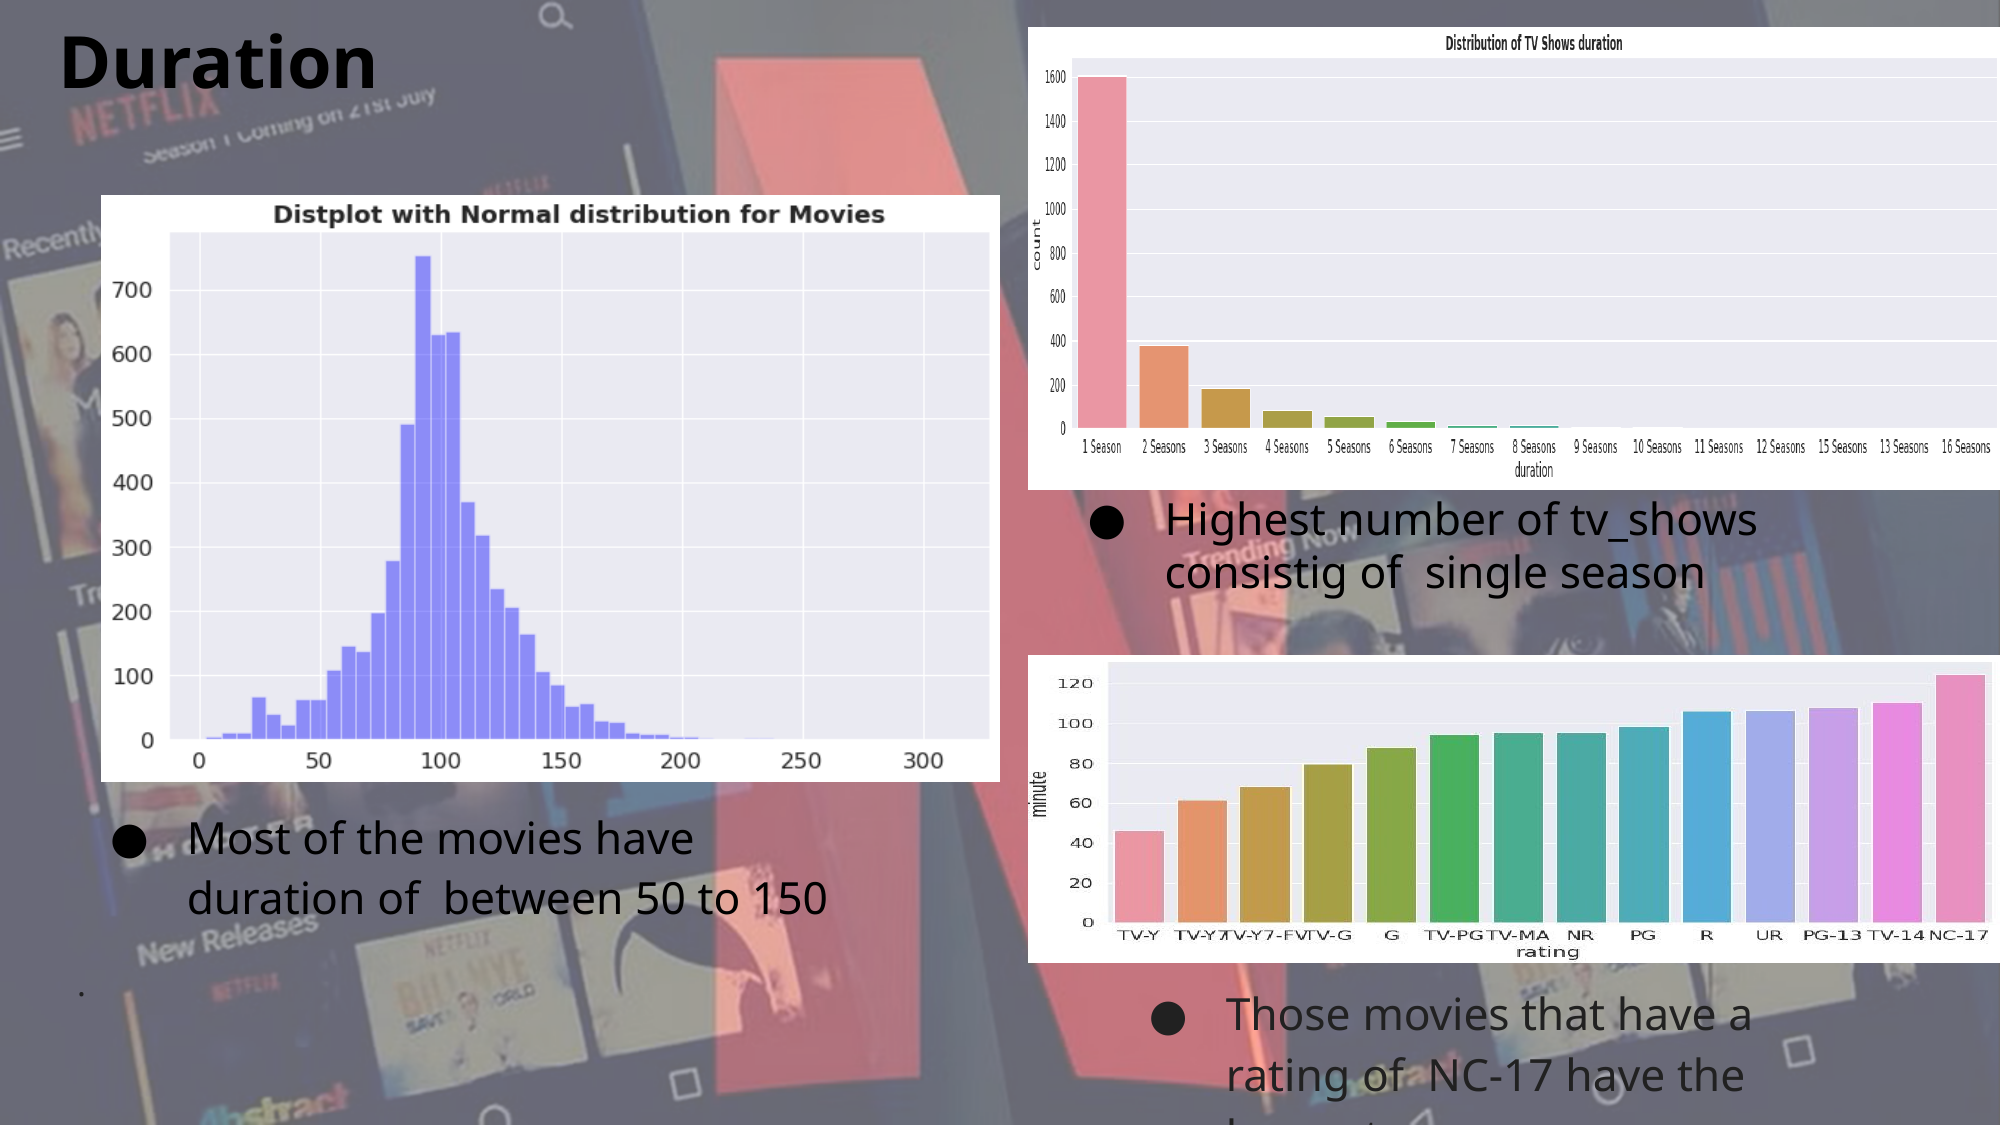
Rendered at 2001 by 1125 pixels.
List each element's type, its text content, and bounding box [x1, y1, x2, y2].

text_box Highest number of tv_shows consistig of single season [1084, 491, 1886, 598]
picture [1028, 27, 2000, 491]
title Duration [55, 0, 412, 154]
text_box . [74, 960, 89, 1004]
picture [101, 195, 1000, 782]
text_box Most of the movies have duration of between 50 to 150 [107, 799, 831, 924]
picture [1028, 655, 2000, 963]
text_box Those movies that have a rating of NC-17 have the longest average [1146, 976, 1843, 1125]
